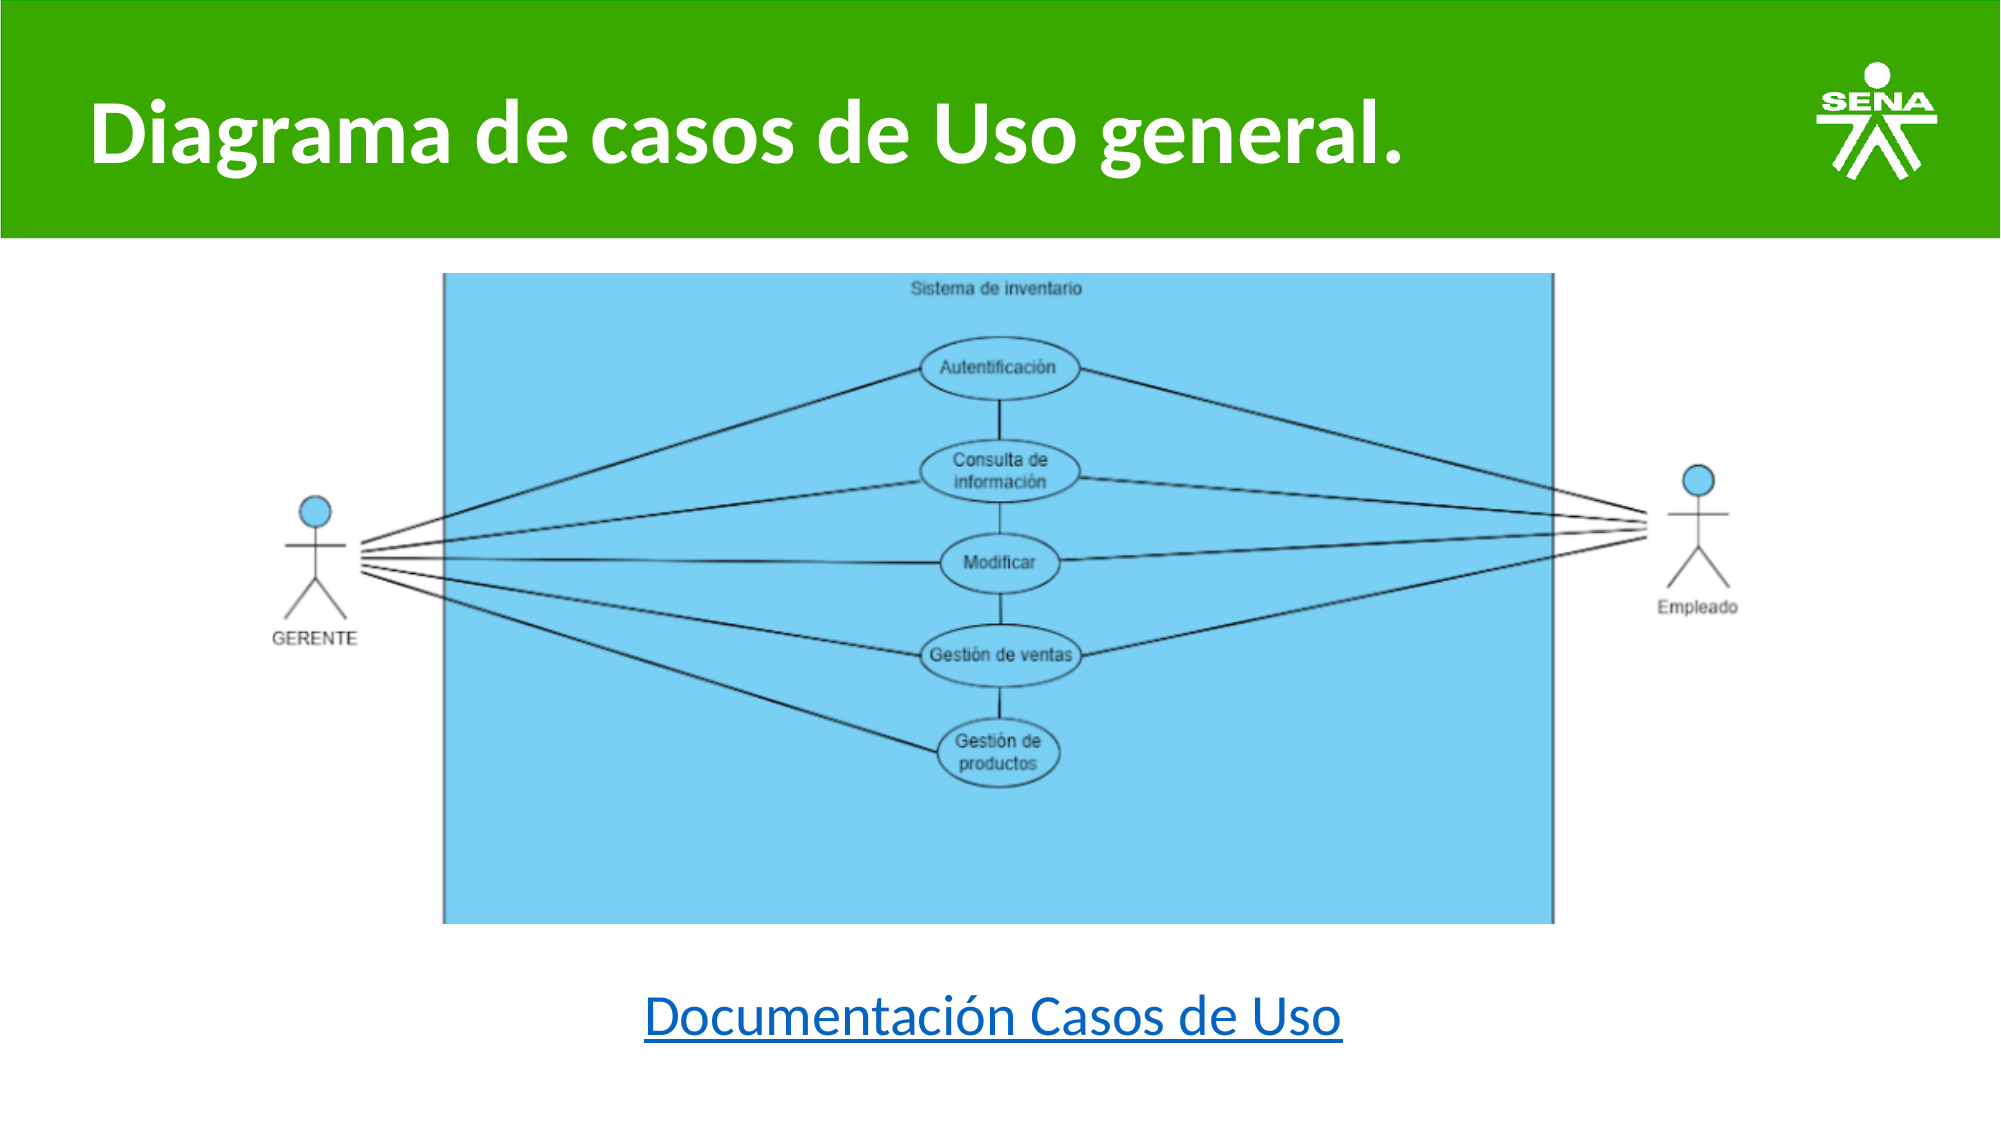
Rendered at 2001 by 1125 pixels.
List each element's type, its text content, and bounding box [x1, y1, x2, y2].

text_box Documentación Casos de Uso [629, 961, 1371, 1062]
picture [0, 0, 2001, 1125]
title Diagrama de casos de Uso general. [74, 18, 1800, 236]
